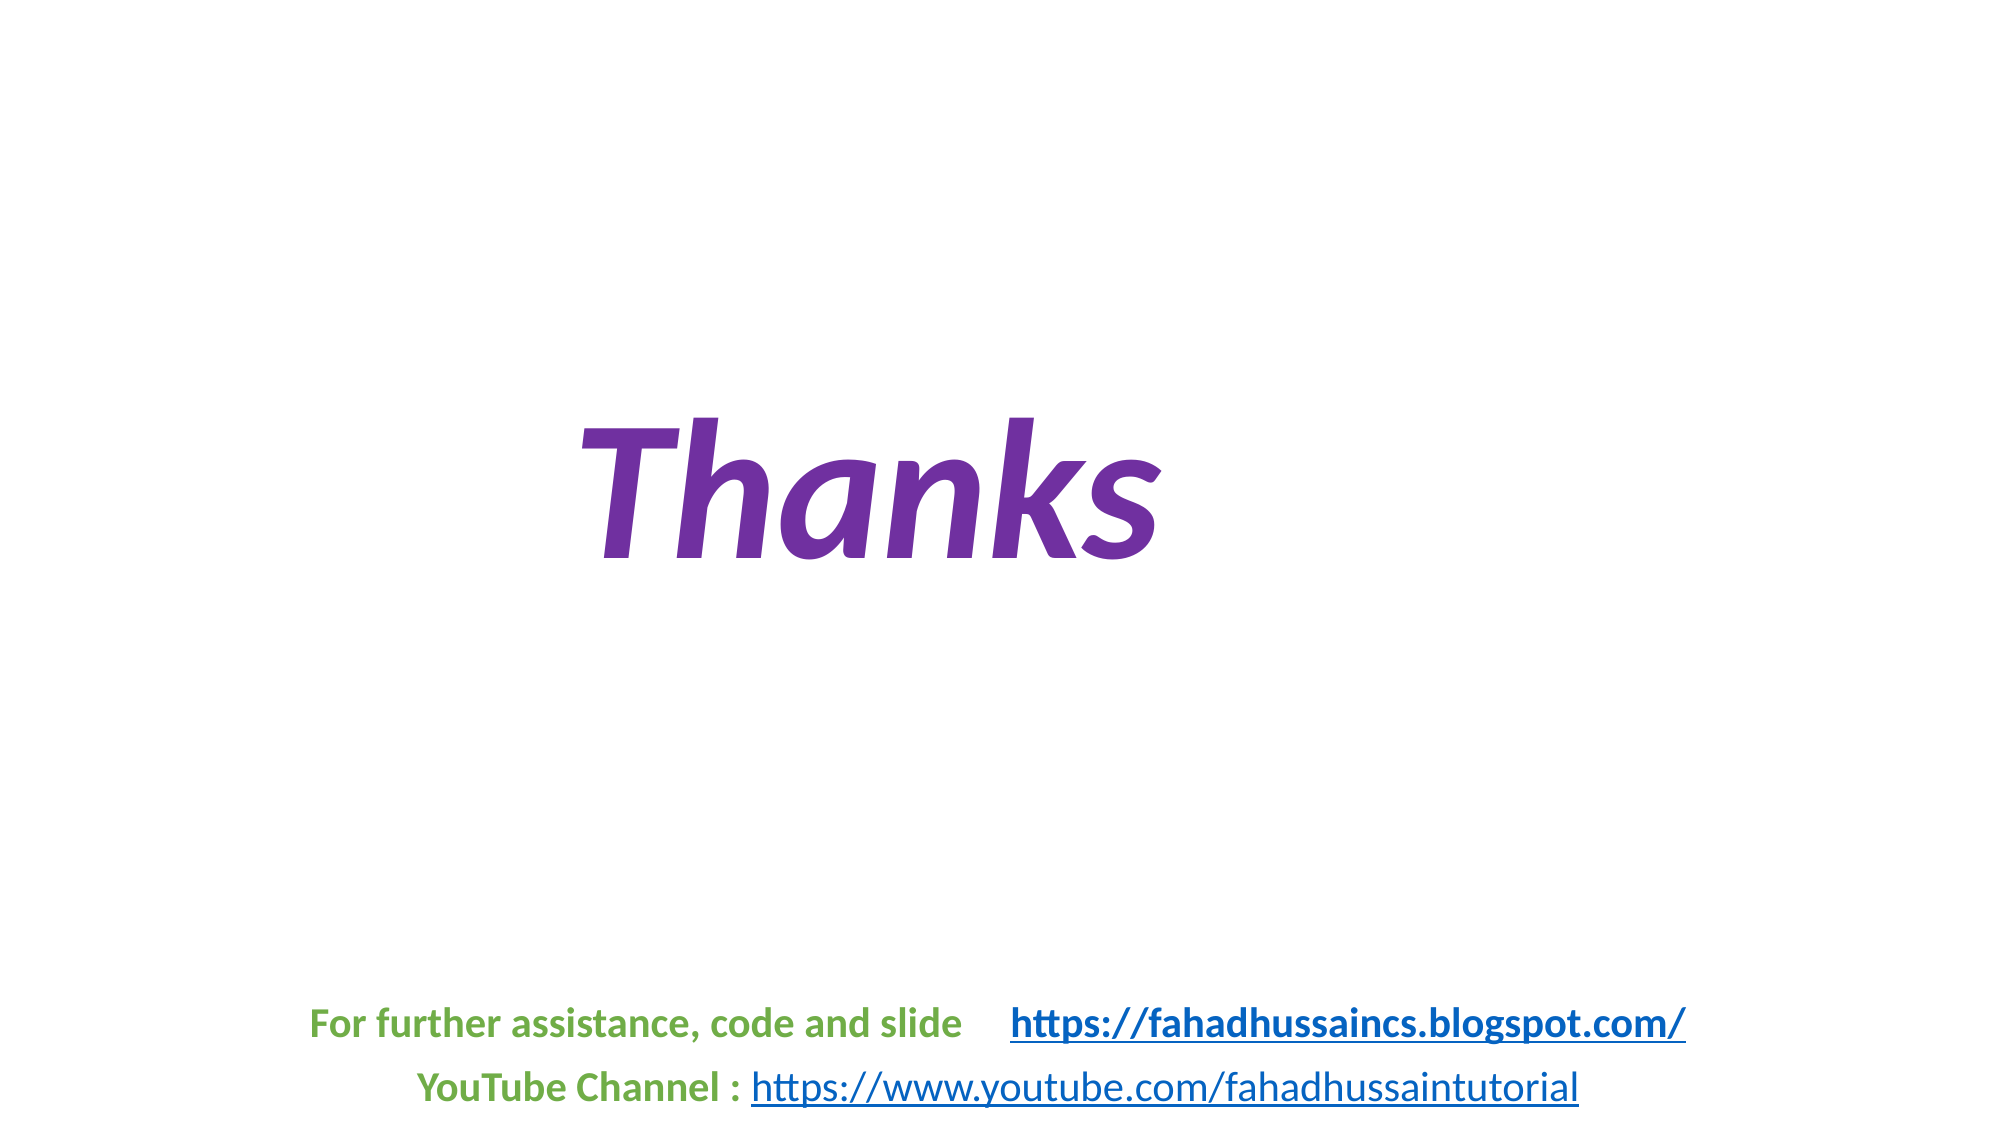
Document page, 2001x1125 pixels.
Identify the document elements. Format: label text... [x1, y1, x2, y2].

text_box Thanks [558, 351, 1177, 607]
subtitle For further assistance, code and slide https://fahadhussaincs.blogspot.com/ YouTube Channel : https://www.youtube.com/fahadhussaintutorial [18, 993, 1978, 1118]
